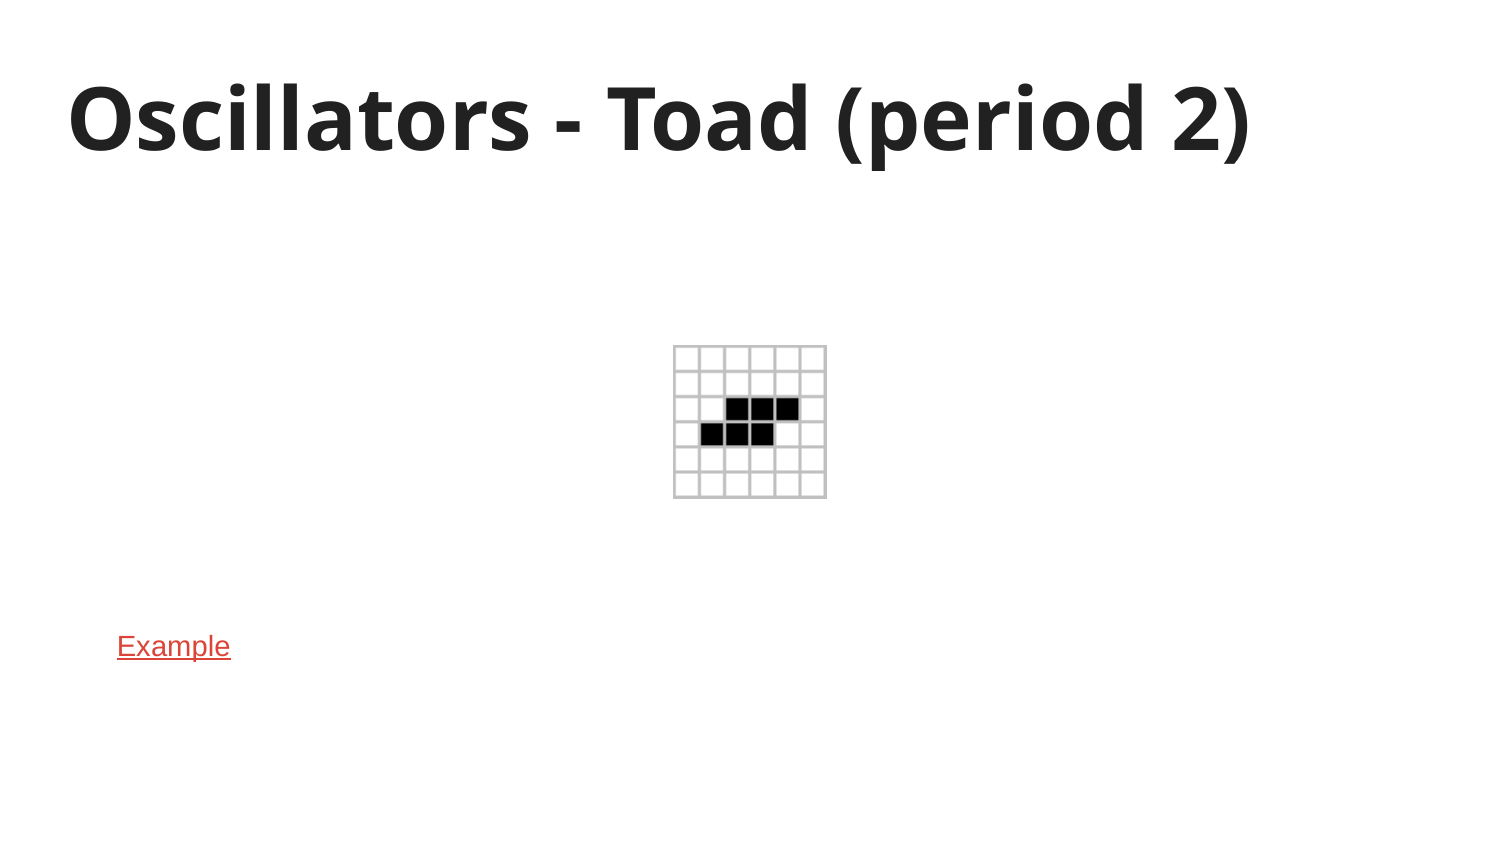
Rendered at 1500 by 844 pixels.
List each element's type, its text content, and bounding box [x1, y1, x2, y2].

title Oscillators - Toad (period 2) [51, 48, 1449, 180]
text_box Example [101, 612, 257, 687]
picture [673, 345, 827, 499]
